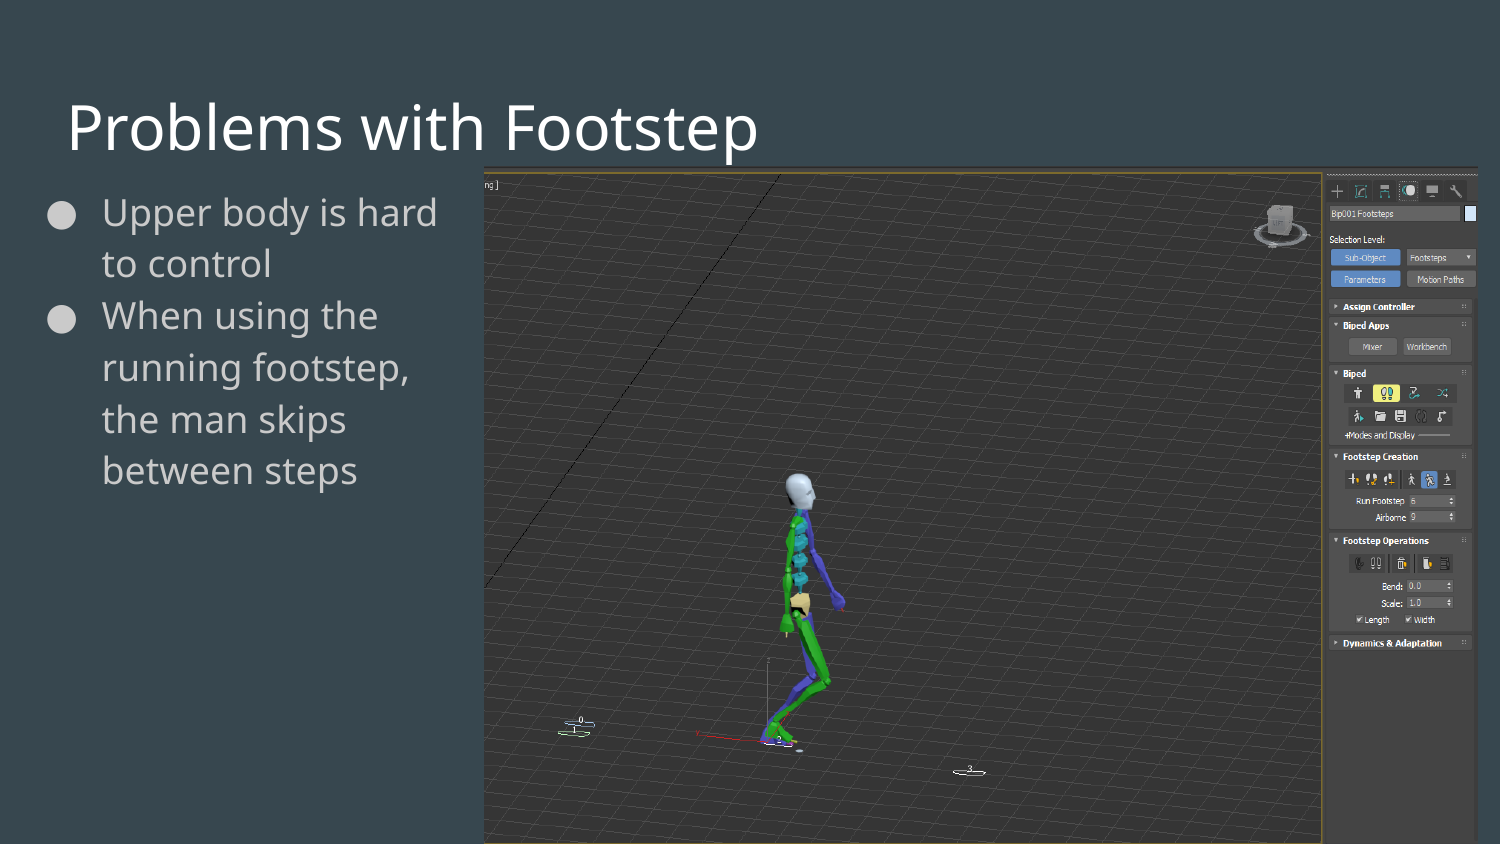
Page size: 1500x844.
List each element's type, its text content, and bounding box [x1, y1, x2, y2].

picture [484, 166, 1479, 844]
title Problems with Footstep [51, 72, 1449, 167]
list Upper body is hard to control When using the running footstep, the man skips between steps [11, 166, 479, 796]
